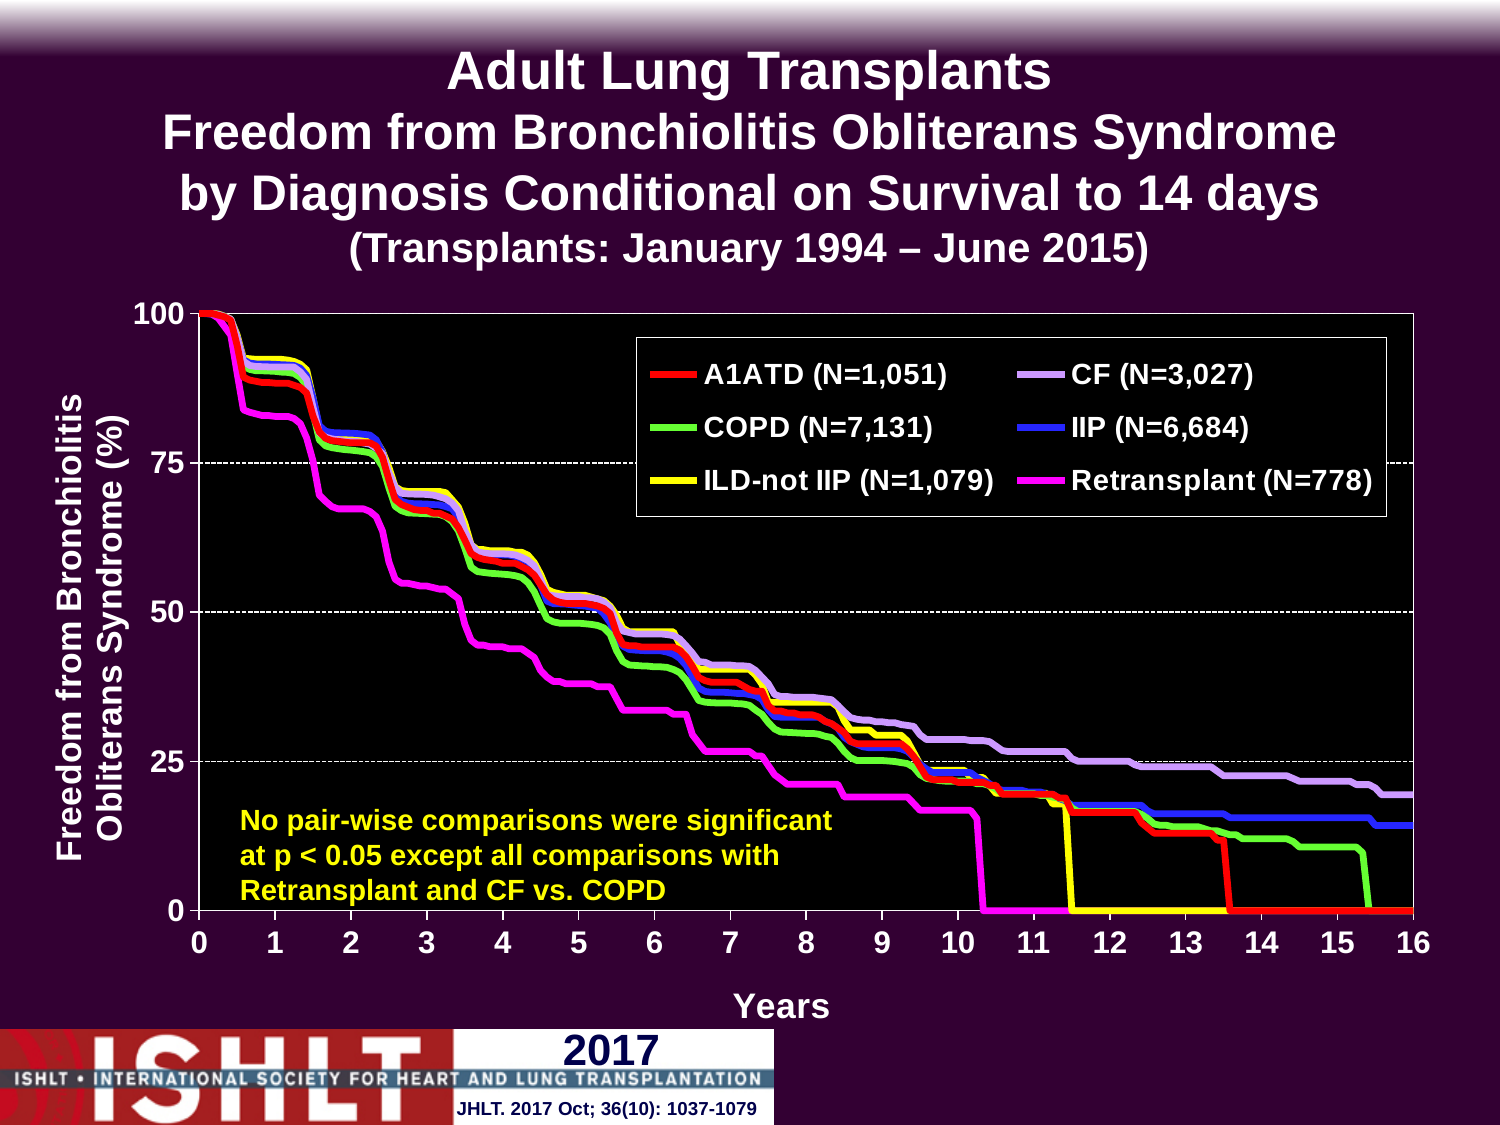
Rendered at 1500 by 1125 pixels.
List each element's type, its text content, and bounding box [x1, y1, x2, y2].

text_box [0, 1013, 774, 1125]
text_box Adult Lung Transplants Freedom from Bronchiolitis Obliterans Syndrome by Diagnosis Conditional on Survival to 14 days [0, 39, 1500, 265]
chart [37, 287, 1451, 1063]
text_box (Transplants: January 1994 – June 2015) [333, 213, 1184, 279]
